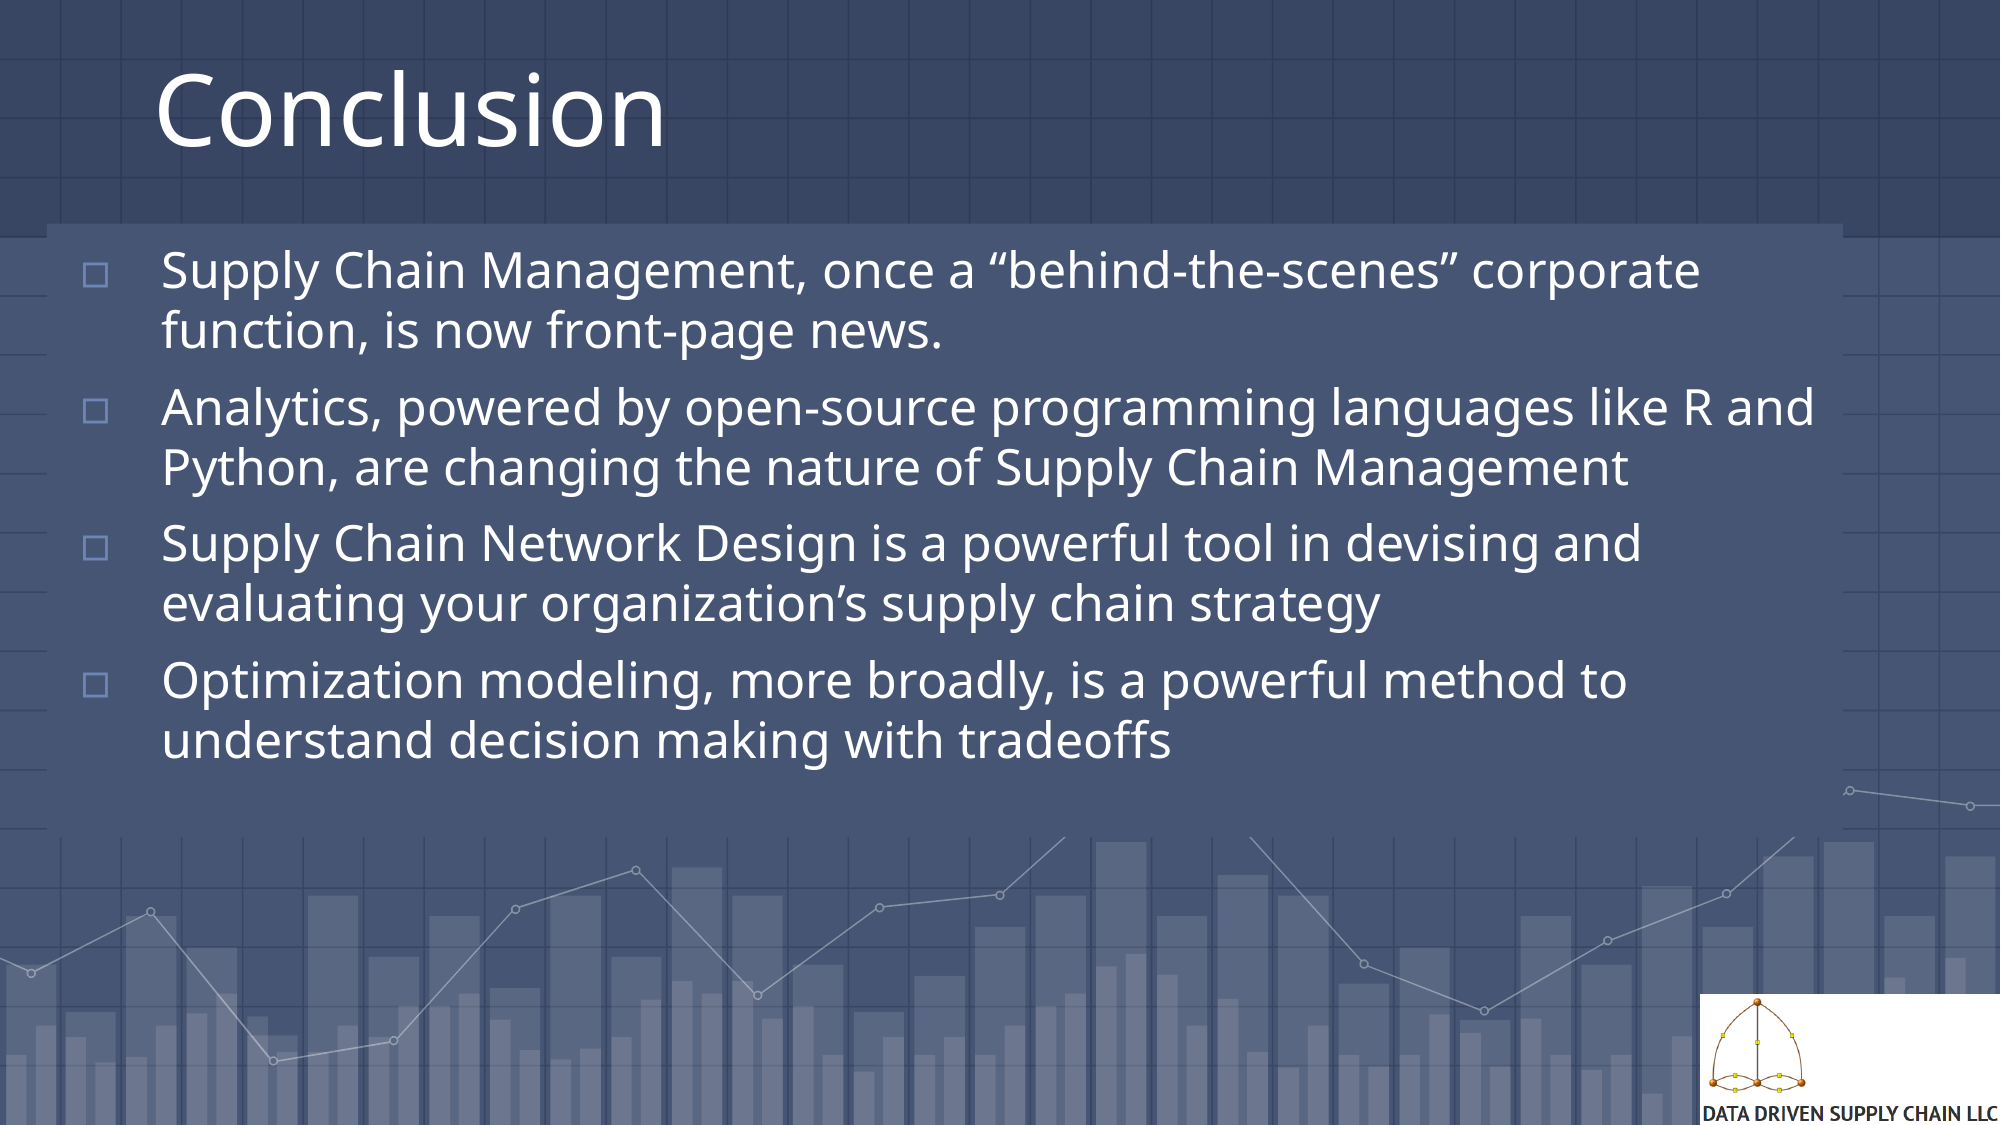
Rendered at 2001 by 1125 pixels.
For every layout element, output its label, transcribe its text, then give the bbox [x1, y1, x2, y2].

list Supply Chain Management, once a “behind-the-scenes” corporate function, is now front-page news. Analytics, powered by open-source programming languages like R and Python, are changing the nature of Supply Chain Management Supply Chain Network Design is a powerful tool in devising and evaluating your organization’s supply chain strategy Optimization modeling, more broadly, is a powerful method to understand decision making with tradeoffs [46, 223, 1843, 837]
picture [1699, 994, 2000, 1125]
title Conclusion [138, 30, 1843, 182]
